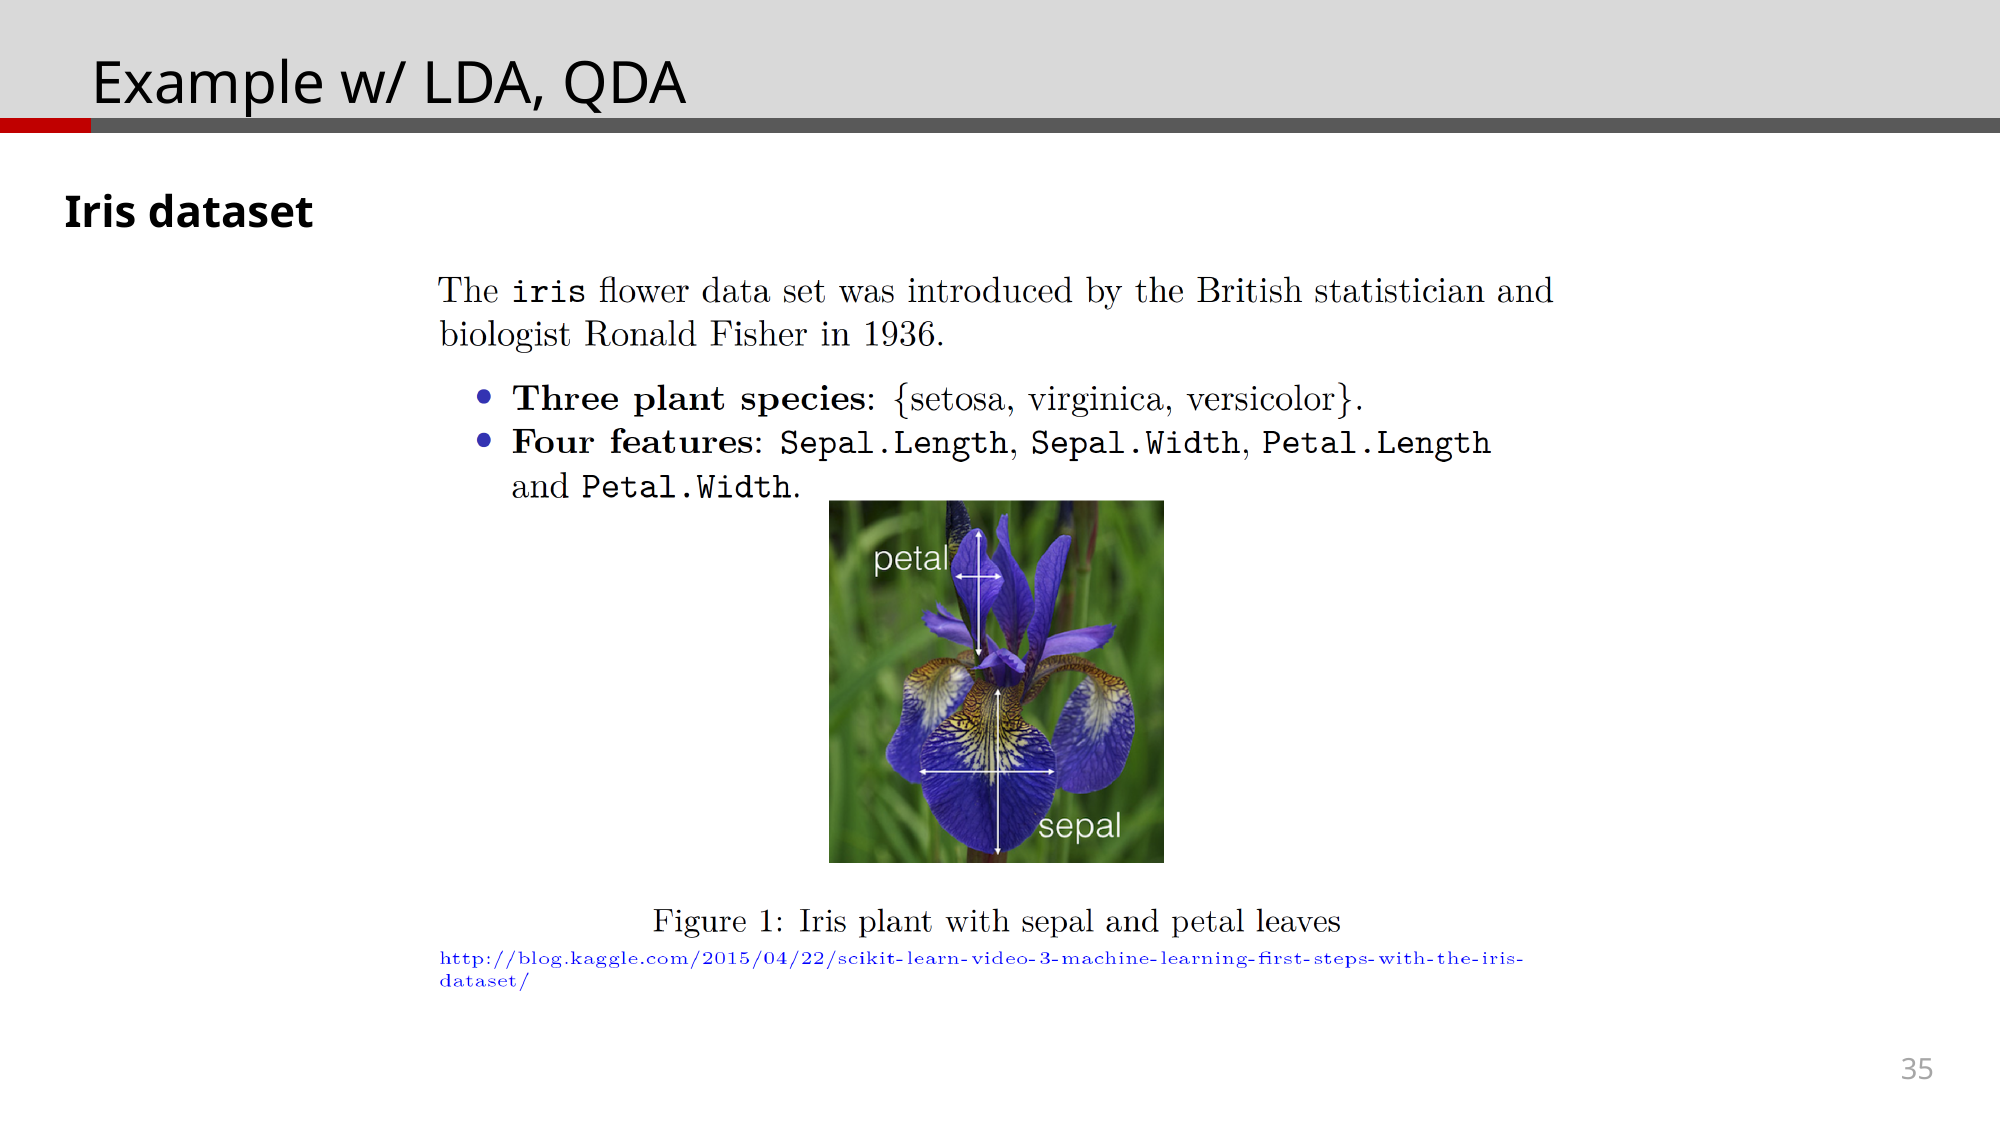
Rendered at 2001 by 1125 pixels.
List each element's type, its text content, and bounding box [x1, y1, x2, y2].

list Iris dataset [49, 181, 1949, 242]
title Example w/ LDA, QDA [91, 0, 1949, 115]
slide_number 35 [1618, 1042, 1949, 1103]
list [431, 271, 1568, 1000]
